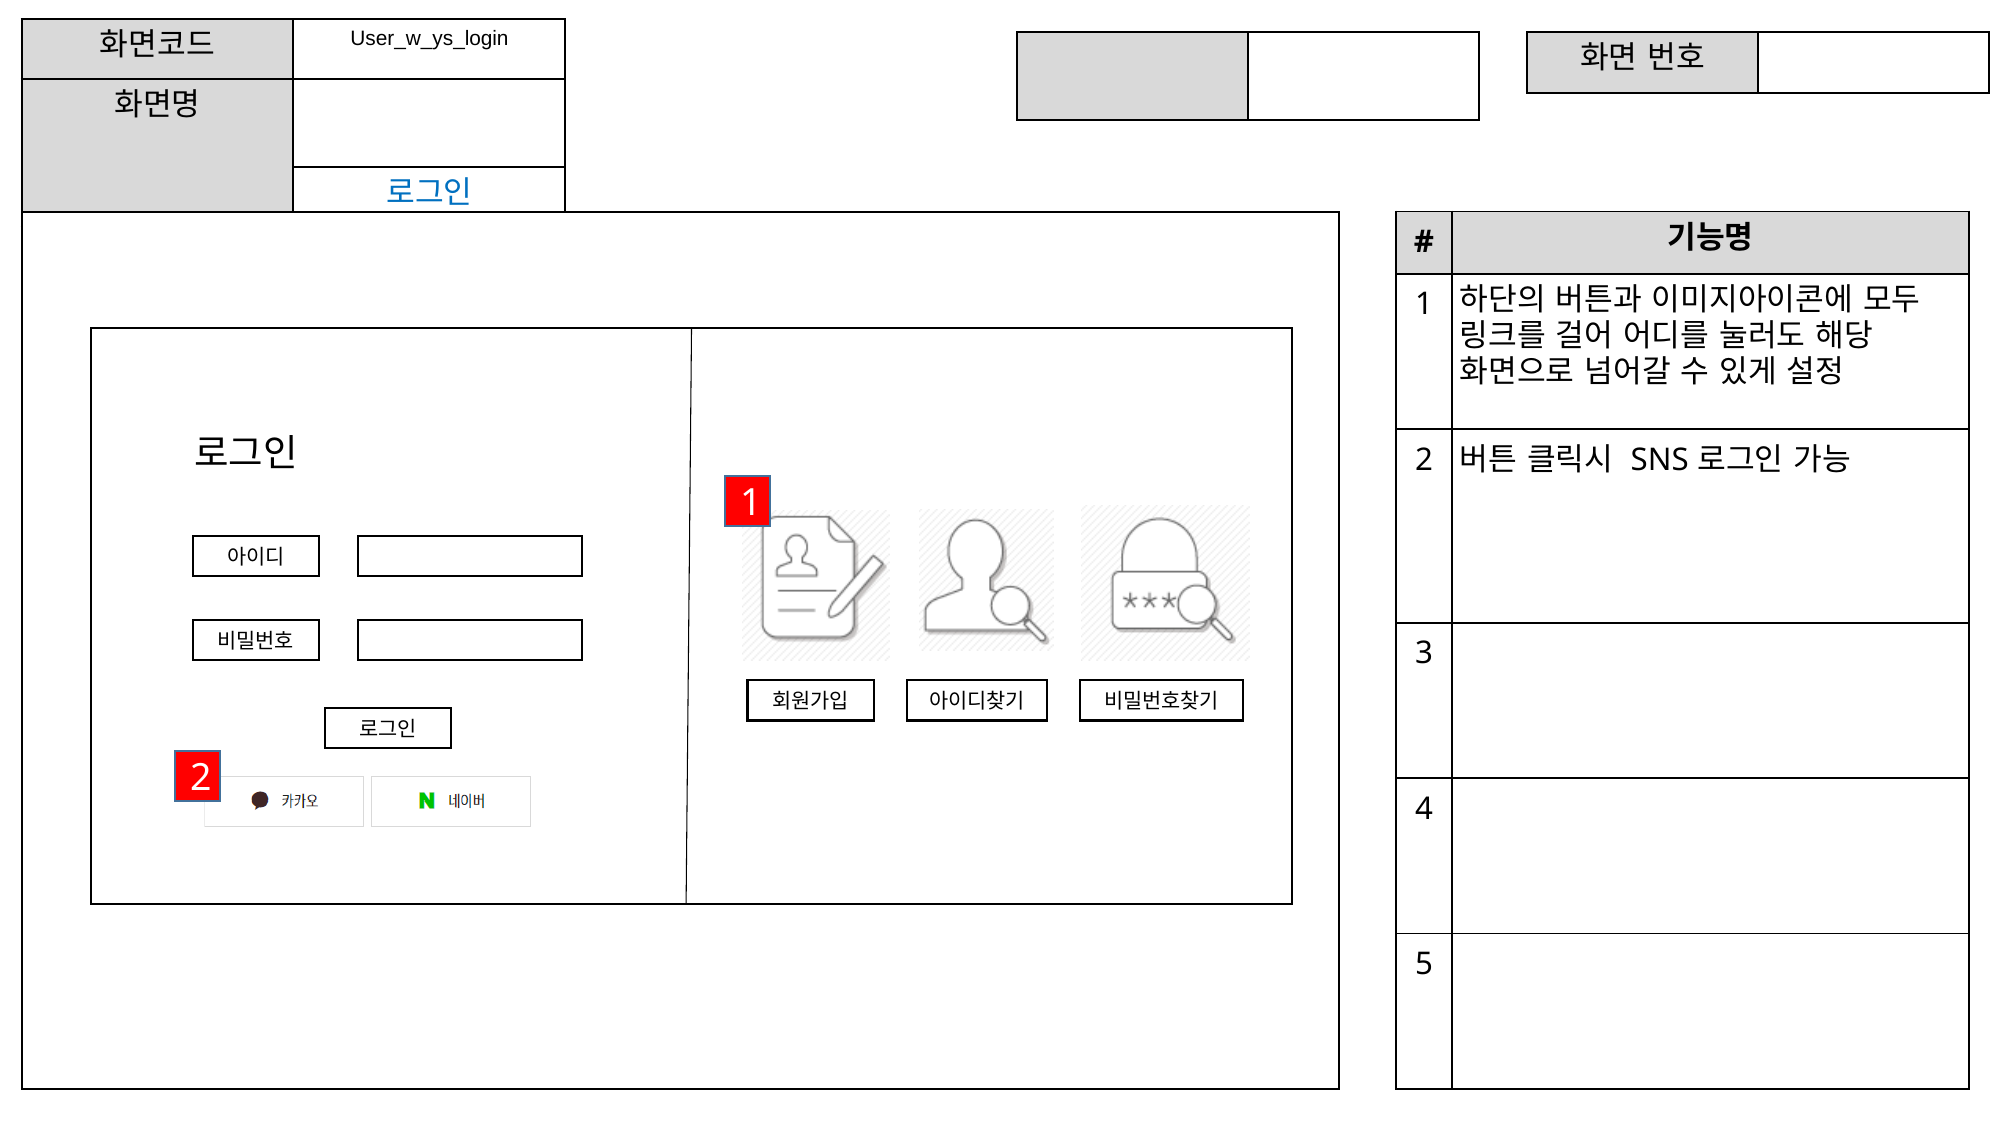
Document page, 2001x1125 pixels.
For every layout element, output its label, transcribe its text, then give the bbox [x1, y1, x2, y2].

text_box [324, 707, 452, 749]
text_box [1080, 679, 1244, 721]
table_header 기능명 [1453, 212, 1968, 273]
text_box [724, 470, 770, 531]
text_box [192, 619, 320, 661]
table_header [1759, 33, 1988, 92]
table_cell 5 [1397, 934, 1451, 1088]
picture [918, 509, 1054, 651]
table_cell 하단의 버튼과 이미지아이콘에 모두 링크를 걸어 어디를 눌러도 해당 화면으로 넘어갈 수 있게 설정 [1453, 275, 1968, 428]
text_box [21, 211, 1340, 1090]
table_cell [294, 80, 564, 166]
table_cell 3 [1397, 624, 1451, 777]
table_header # [1397, 212, 1451, 273]
table_cell 화면명 [23, 80, 292, 211]
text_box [175, 745, 220, 807]
table_cell 버튼 클릭시 SNS로그인 가능 [1453, 430, 1968, 622]
table_cell [1453, 624, 1968, 777]
table_cell 1 [1397, 275, 1451, 428]
table_cell 로그인 [294, 168, 564, 211]
table_cell 2 [1397, 430, 1451, 622]
table_cell [1453, 779, 1968, 933]
table_header User_w_ys_login [294, 20, 564, 78]
text_box [90, 327, 1293, 904]
table_cell 4 [1397, 779, 1451, 933]
table_header [1018, 33, 1247, 119]
picture [742, 510, 890, 661]
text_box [747, 679, 874, 721]
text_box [906, 679, 1048, 721]
picture [197, 770, 539, 832]
table_cell [1453, 934, 1968, 1088]
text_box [192, 535, 320, 577]
table_header [1249, 33, 1478, 119]
table_header 화면 번호 [1528, 33, 1757, 92]
table_header 화면코드 [23, 20, 292, 78]
picture [1080, 505, 1250, 661]
